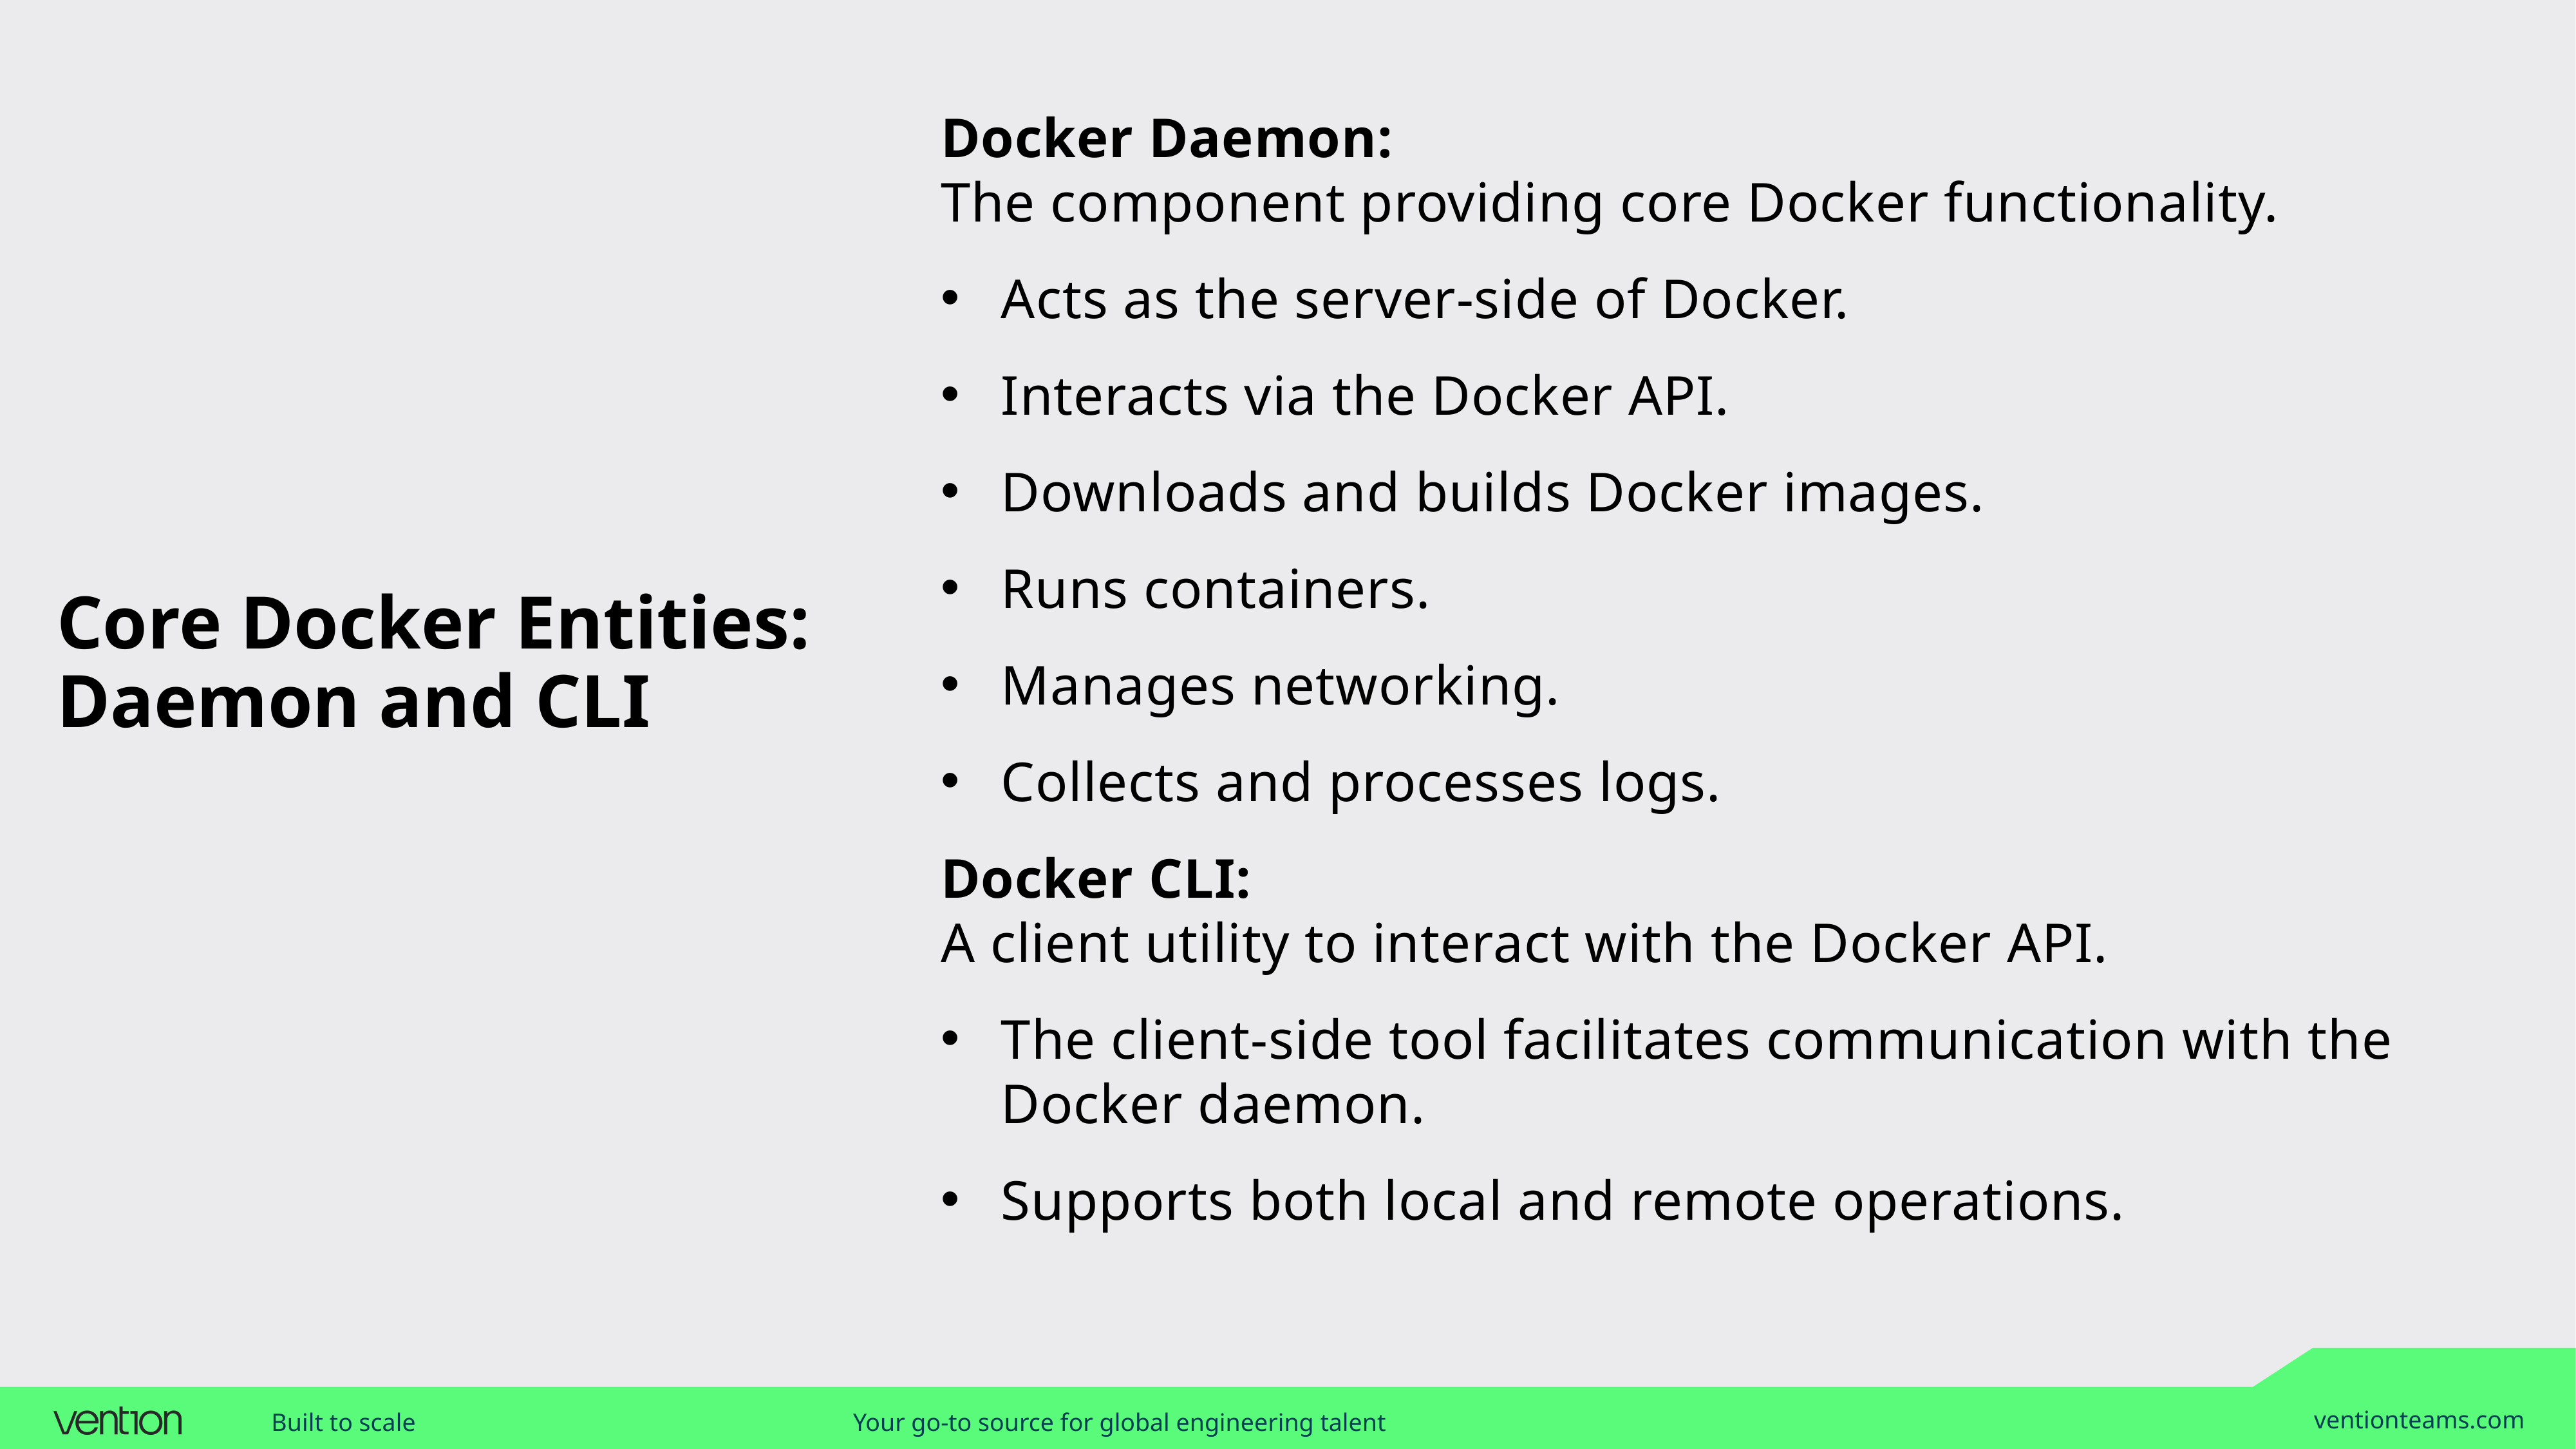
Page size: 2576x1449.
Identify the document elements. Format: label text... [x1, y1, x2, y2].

list Docker Daemon: The component providing core Docker functionality. Acts as the server-side of Docker. Interacts via the Docker API. Downloads and builds Docker images. Runs containers. Manages networking. Collects and processes logs. Docker CLI: A client utility to interact with the Docker API. The client-side tool facilitates communication with the Docker daemon. Supports both local and remote operations. [941, 104, 2539, 1278]
title Core Docker Entities: Daemon and CLI [57, 586, 867, 1089]
picture [53, 1406, 182, 1435]
